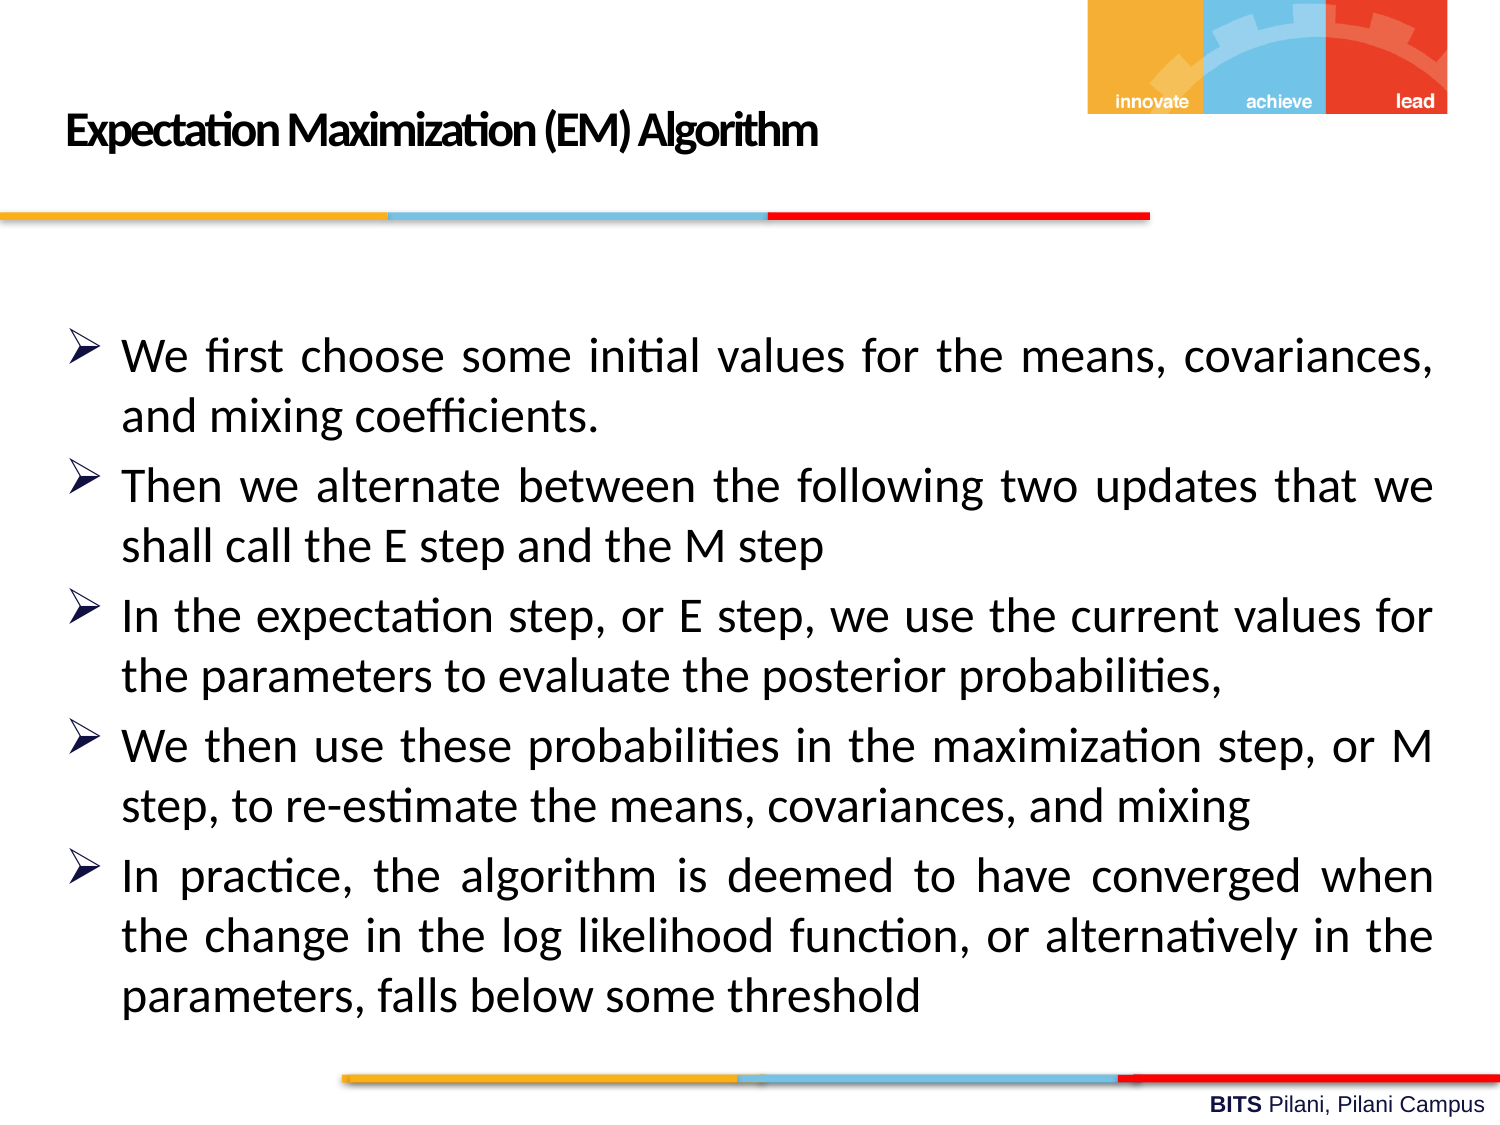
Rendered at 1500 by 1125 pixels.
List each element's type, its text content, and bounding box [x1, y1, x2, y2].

picture [1087, 0, 1448, 114]
list We ﬁrst choose some initial values for the means, covariances, and mixing coefﬁcients. Then we alternate between the following two updates that we shall call the E step and the M step In the expectation step, or E step, we use the current values for the parameters to evaluate the posterior probabilities, We then use these probabilities in the maximization step, or M step, to re-estimate the means, covariances, and mixing In practice, the algorithm is deemed to have converged when the change in the log likelihood function, or alternatively in the parameters, falls below some threshold [49, 244, 1451, 1082]
list Expectation Maximization (EM) Algorithm [49, 24, 1088, 213]
